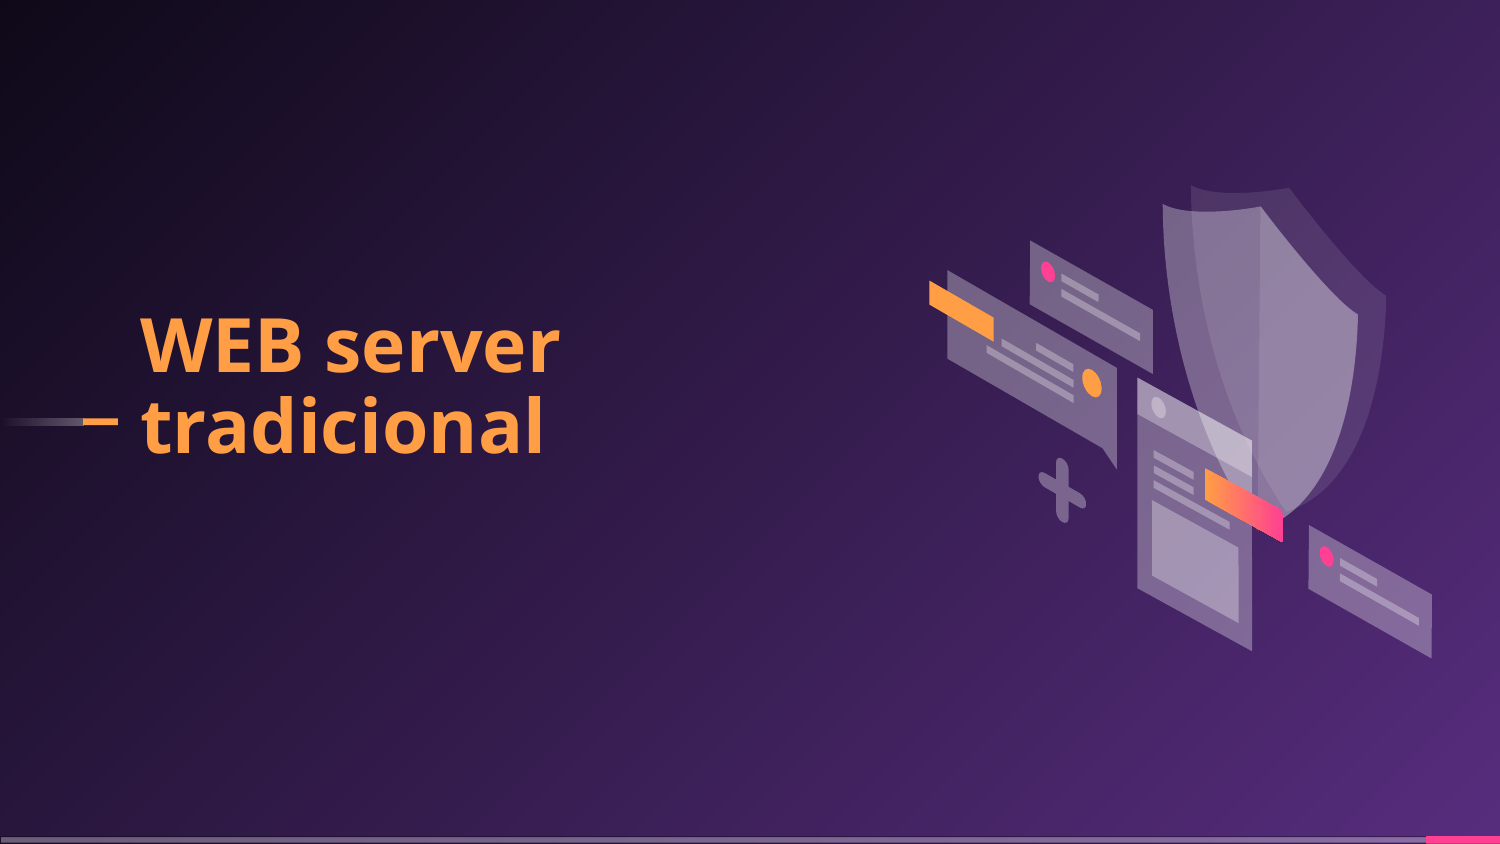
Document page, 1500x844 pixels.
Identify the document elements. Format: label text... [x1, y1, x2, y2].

title WEB server tradicional [140, 279, 924, 470]
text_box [929, 184, 1433, 659]
